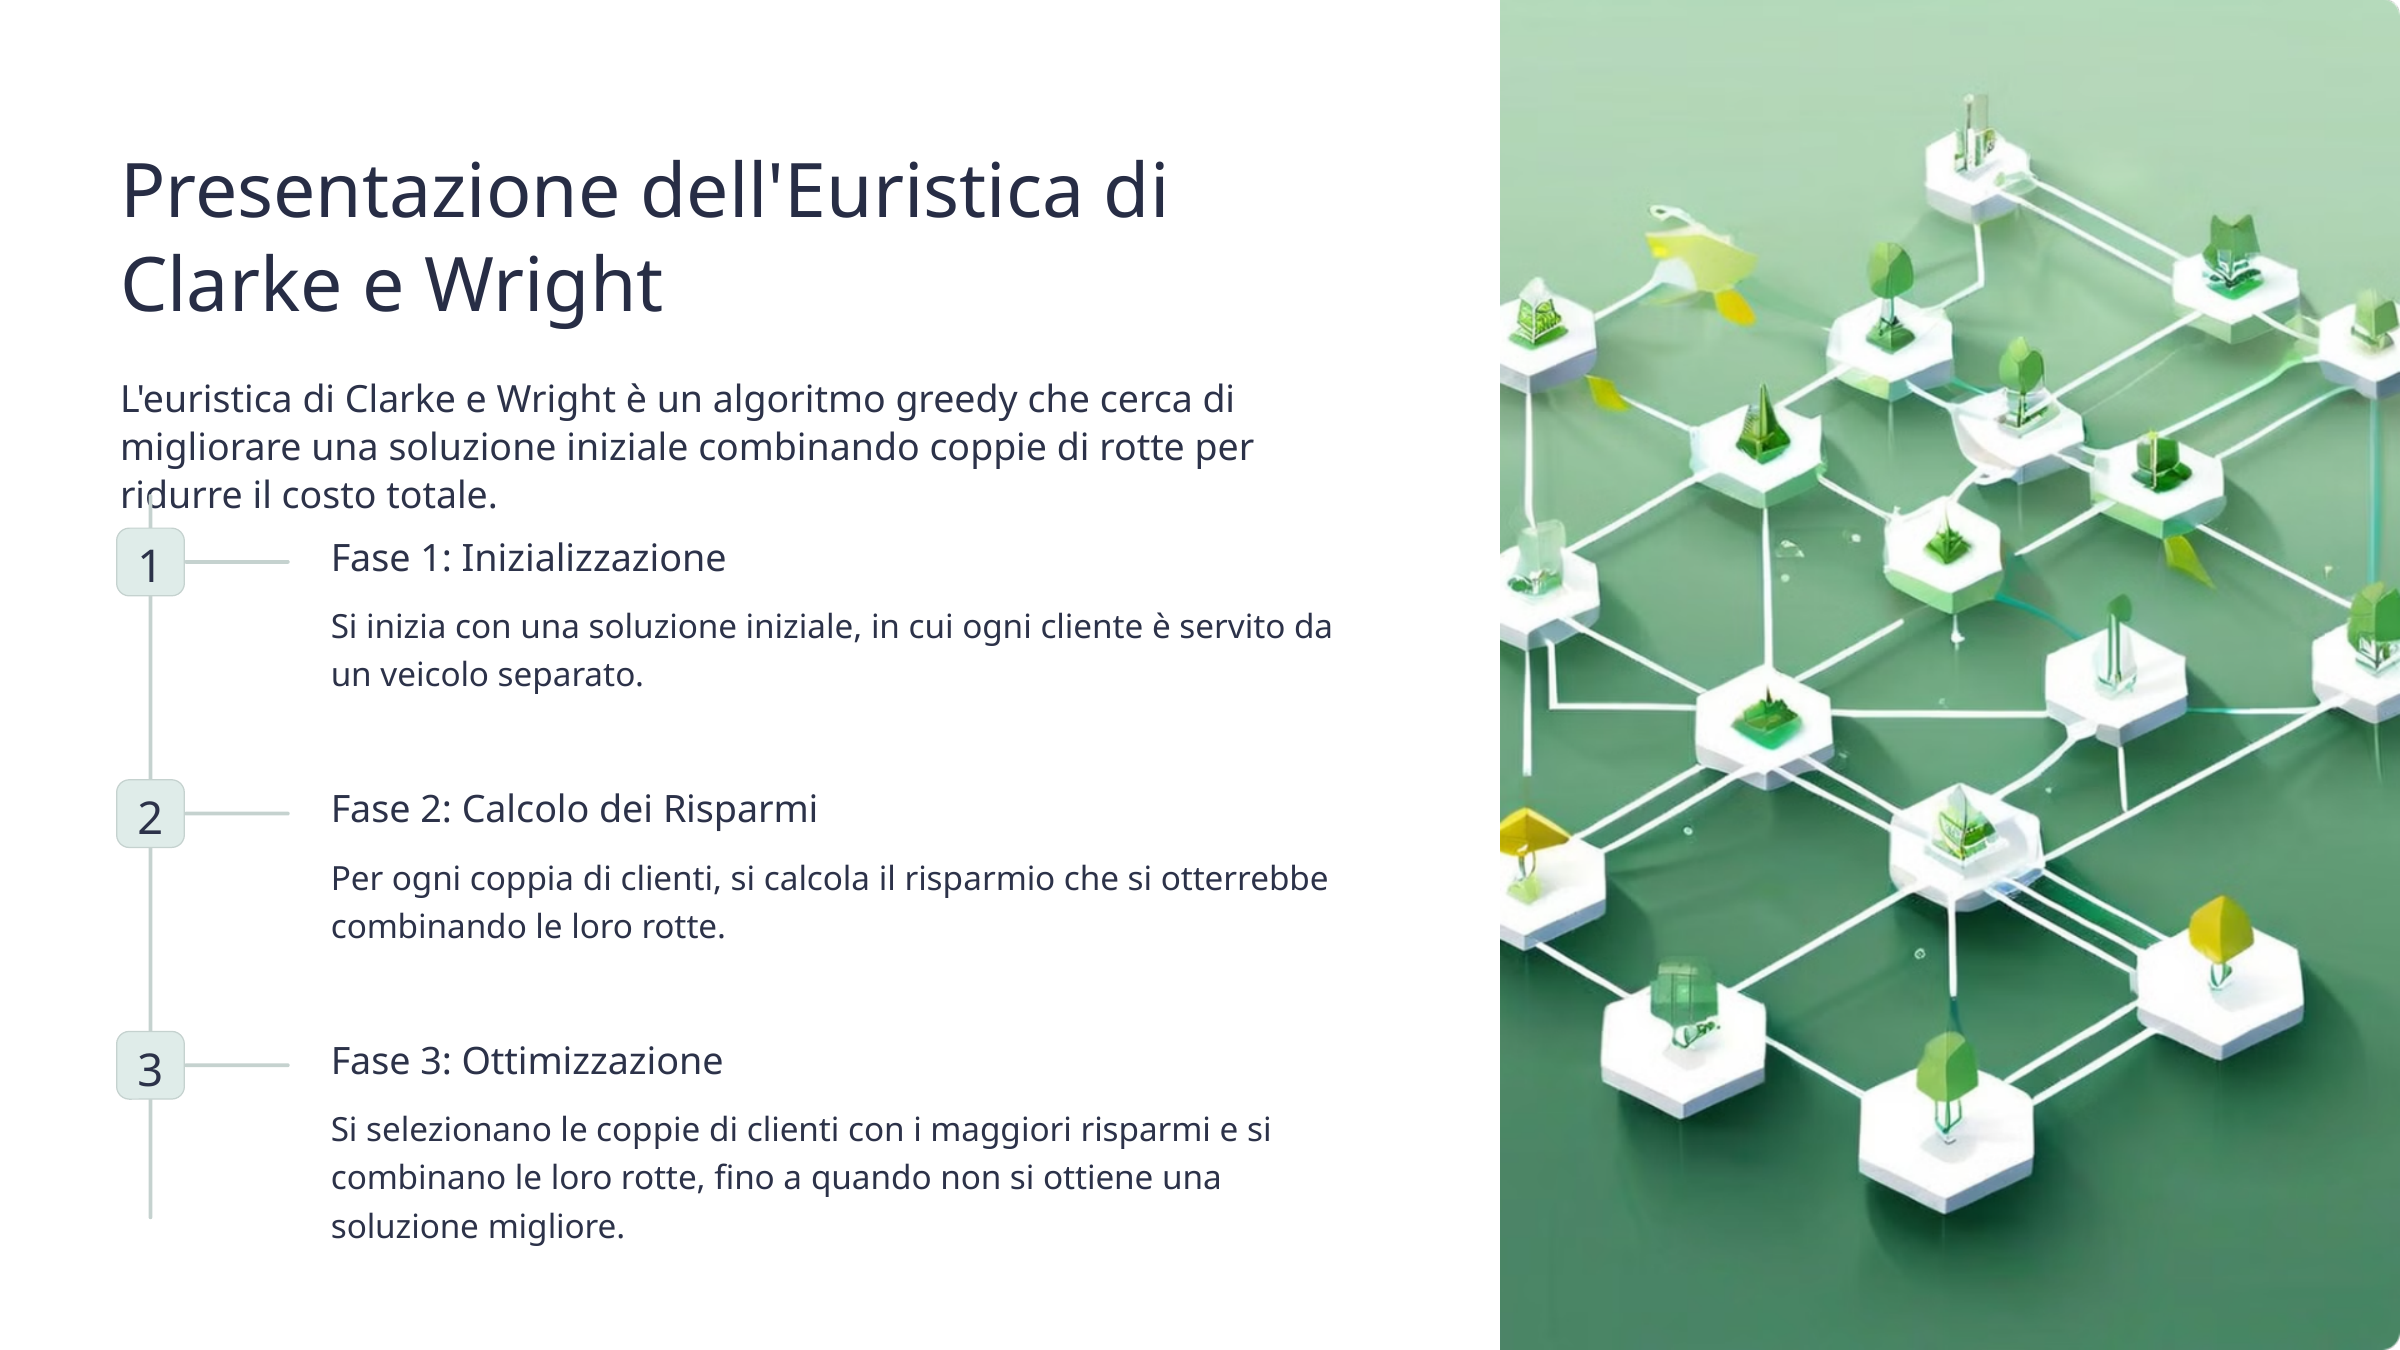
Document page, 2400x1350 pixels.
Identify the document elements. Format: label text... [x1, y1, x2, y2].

text_box [116, 779, 185, 848]
text_box 3 [138, 1042, 163, 1088]
text_box [148, 1100, 153, 1220]
text_box 2 [139, 791, 162, 837]
text_box [185, 560, 290, 564]
text_box [185, 811, 290, 816]
text_box Presentazione dell'Euristica di Clarke e Wright [105, 130, 1395, 319]
text_box [148, 848, 153, 1031]
text_box [185, 1063, 290, 1068]
text_box Fase 3: Ottimizzazione [316, 1027, 693, 1075]
text_box Fase 1: Inizializzazione [316, 524, 693, 572]
text_box [148, 596, 153, 779]
text_box [0, 0, 1499, 1350]
text_box 1 [143, 539, 158, 585]
text_box L'euristica di Clarke e Wright è un algoritmo greedy che cerca di migliorare una soluzione iniziale combinando coppie di rotte per ridurre il costo totale. [105, 364, 1395, 461]
picture [1499, 0, 2400, 1350]
text_box [116, 528, 185, 596]
text_box [116, 1031, 185, 1100]
text_box Per ogni coppia di clienti, si calcola il risparmio che si otterrebbe combinando le loro rotte. [316, 841, 1395, 938]
text_box [148, 494, 153, 528]
text_box Si inizia con una soluzione iniziale, in cui ogni cliente è servito da un veicolo separato. [316, 589, 1395, 686]
text_box Si selezionano le coppie di clienti con i maggiori risparmi e si combinano le loro rotte, fino a quando non si ottiene una soluzione migliore. [316, 1092, 1395, 1189]
text_box Fase 2: Calcolo dei Risparmi [316, 775, 771, 823]
